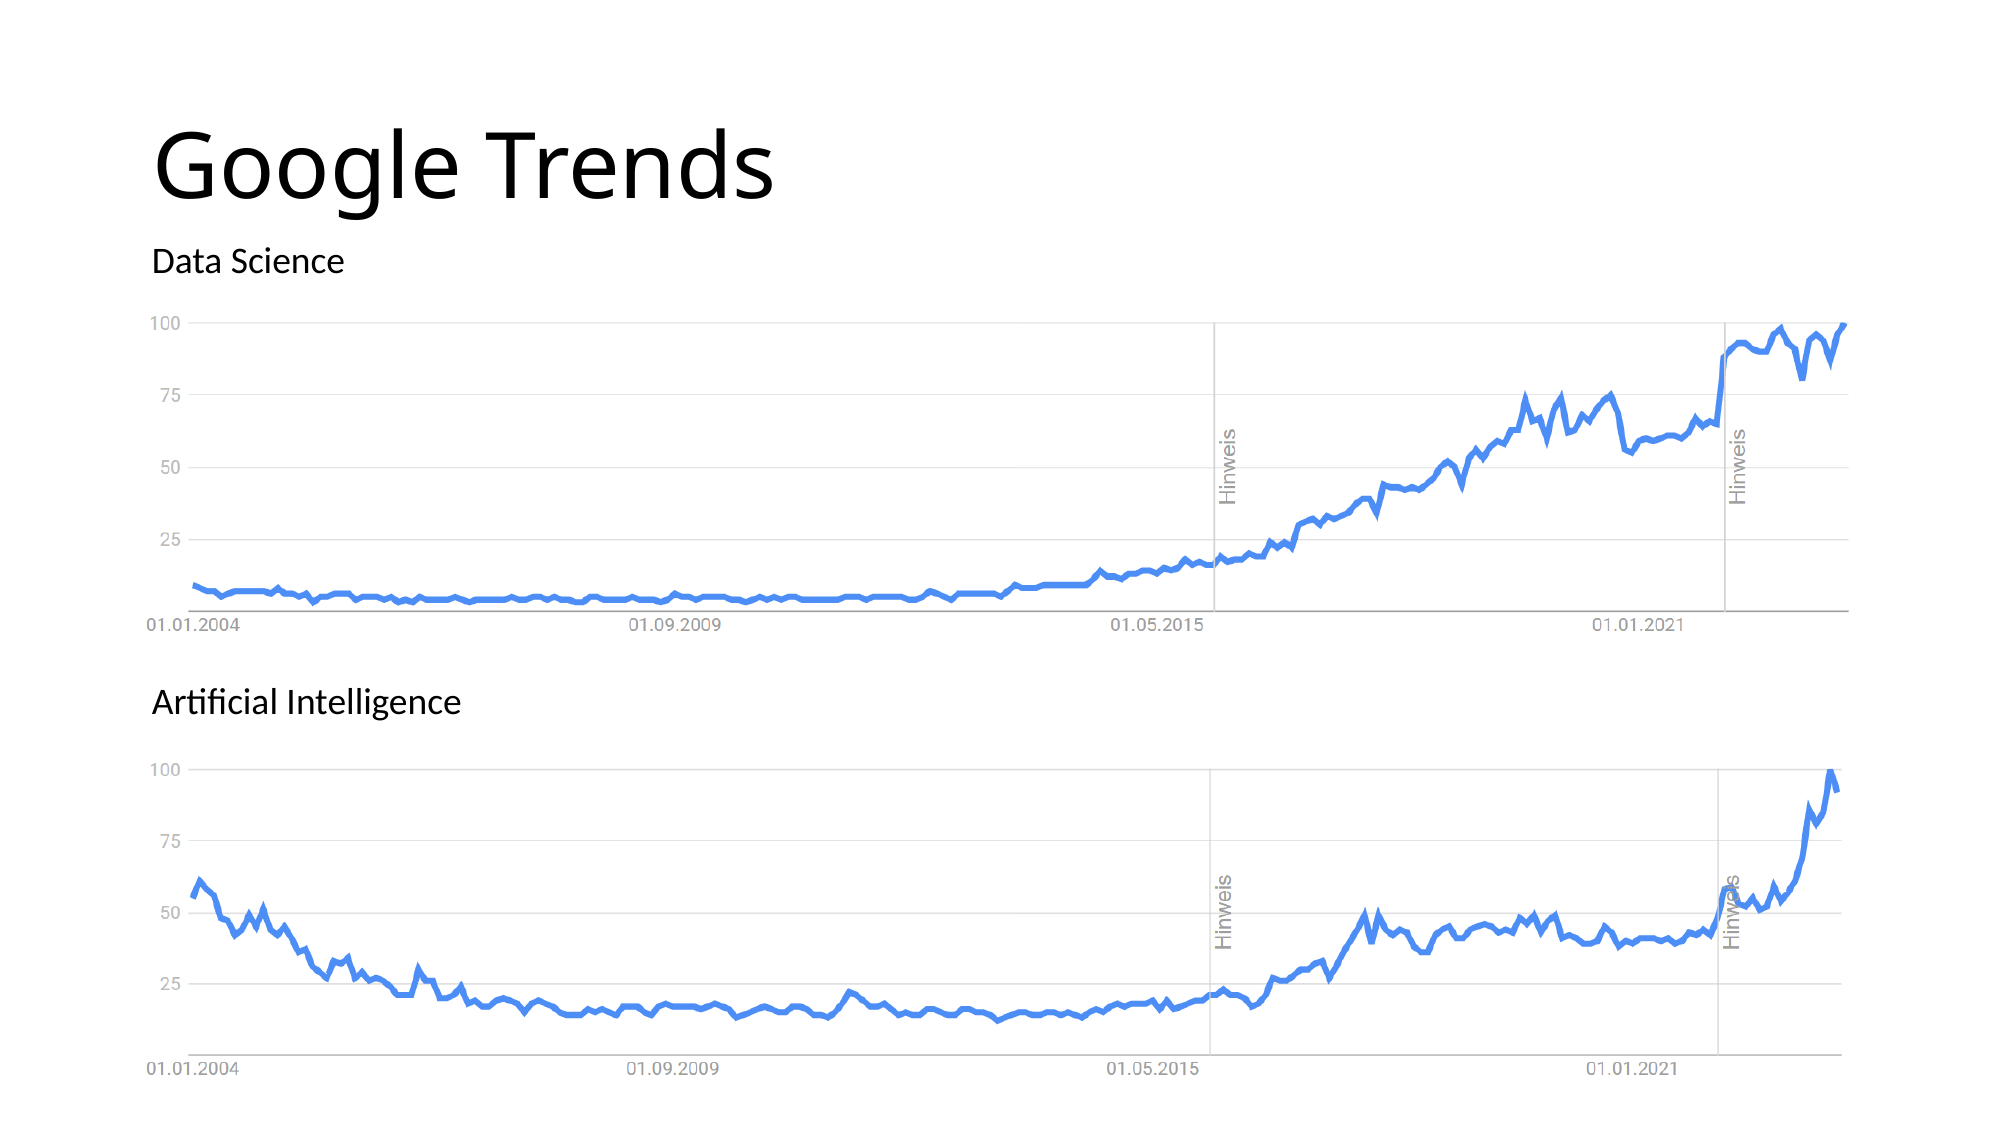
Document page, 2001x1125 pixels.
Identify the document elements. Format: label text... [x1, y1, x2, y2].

title Google Trends [137, 59, 1863, 278]
text_box Artificial Intelligence [136, 669, 587, 730]
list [137, 290, 1863, 645]
picture [137, 730, 1863, 1085]
text_box Data Science [136, 228, 587, 289]
